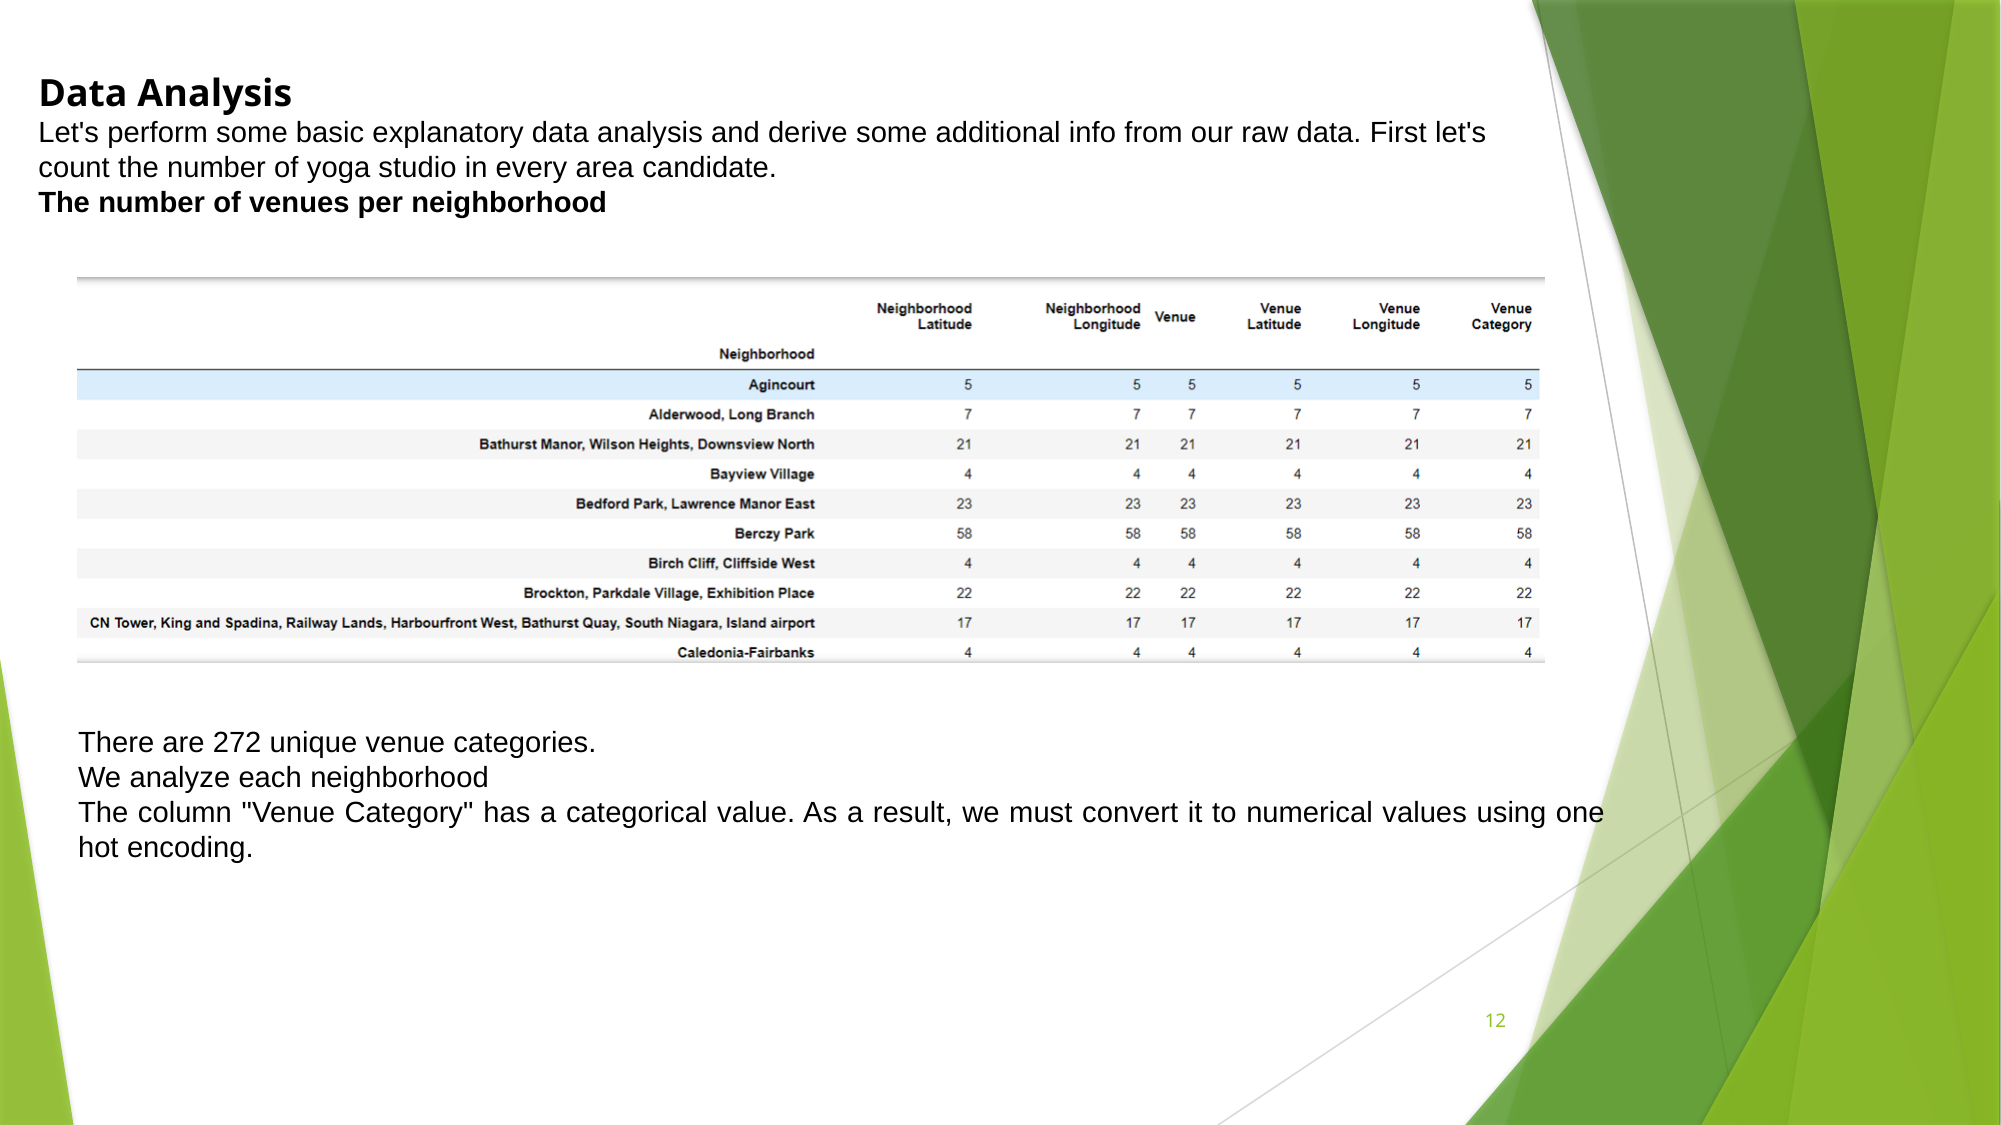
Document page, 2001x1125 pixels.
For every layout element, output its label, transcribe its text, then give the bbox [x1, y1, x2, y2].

slide_number 12 [1409, 991, 1522, 1051]
picture [76, 276, 1546, 663]
text_box There are 272 unique venue categories. We analyze each neighborhood The column "Venue Category" has a categorical value. As a result, we must convert it to numerical values using one hot encoding. [63, 716, 1623, 872]
text_box Data Analysis Let's perform some basic explanatory data analysis and derive some additional info from our raw data. First let's count the number of yoga studio in every area candidate. The number of venues per neighborhood [23, 49, 1525, 276]
